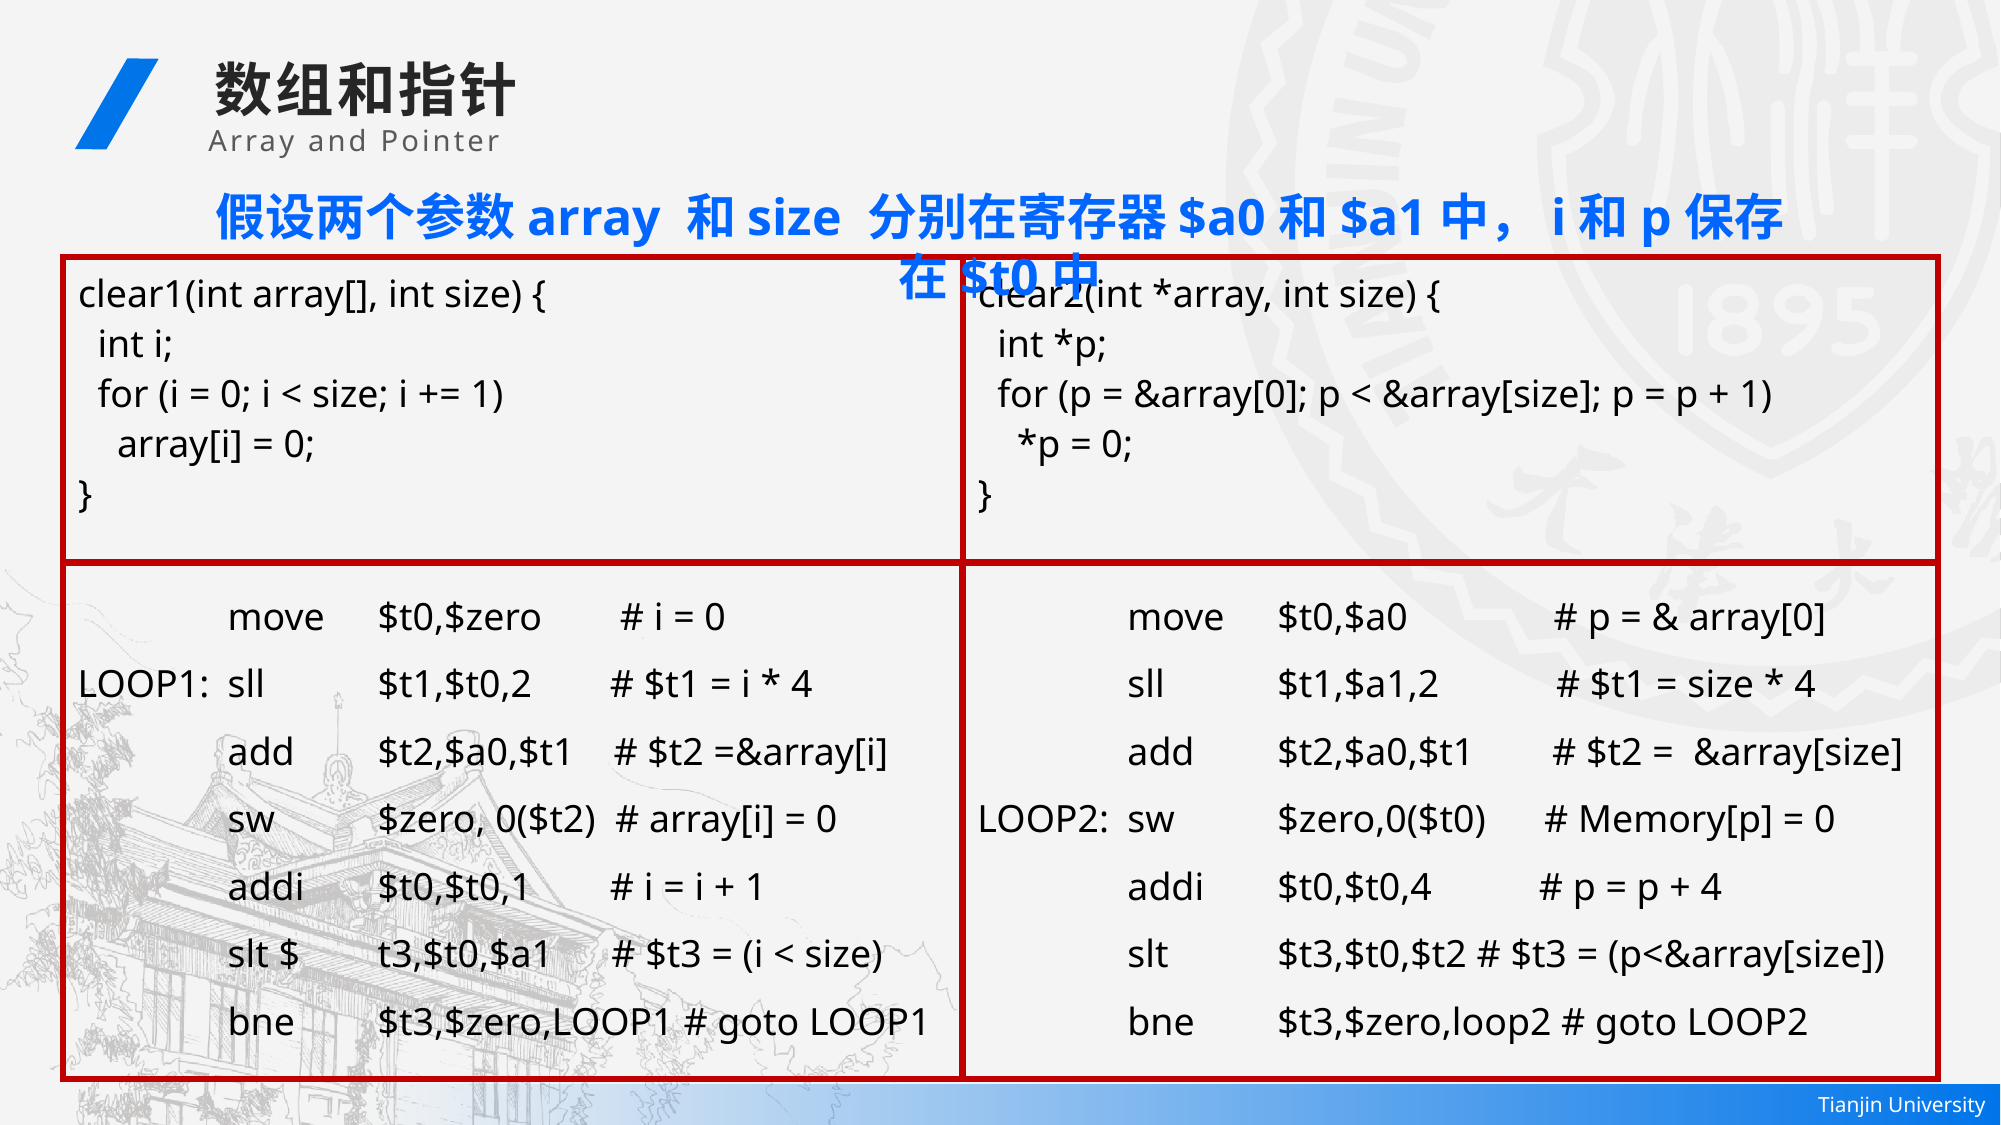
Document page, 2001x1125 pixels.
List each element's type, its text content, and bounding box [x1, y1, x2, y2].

text_box clear1(int array[], int size) { int i; for (i = 0; i < size; i += 1) array[i] = 0; } [62, 256, 964, 562]
text_box 假设两个参数array 和size 分别在寄存器$a0和$a1中，i和p保存在$t0中 [188, 178, 1812, 314]
text_box move $t0,$zero # i = 0 LOOP1: sll $t1,$t0,2 # $t1 = i * 4 add $t2,$a0,$t1 # $t2 =&array[i] sw $zero, 0($t2) # array[i] = 0 addi $t0,$t0,1 # i = i + 1 slt $ t3,$t0,$a1 # $t3 = (i < size) bne $t3,$zero,LOOP1 # goto LOOP1 [62, 562, 964, 1080]
text_box [74, 105, 100, 150]
text_box clear2(int *array, int size) { int *p; for (p = &array[0]; p < &array[size]; p = p + 1) *p = 0; } [964, 256, 1939, 562]
text_box move $t0,$a0 # p = & array[0] sll $t1,$a1,2 # $t1 = size * 4 add $t2,$a0,$t1 # $t2 = &array[size] LOOP2: sw $zero,0($t0) # Memory[p] = 0 addi $t0,$t0,4 # p = p + 4 slt $t3,$t0,$t2 # $t3 = (p<&array[size]) bne $t3,$zero,loop2 # goto LOOP2 [964, 562, 1939, 1080]
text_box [100, 45, 608, 168]
